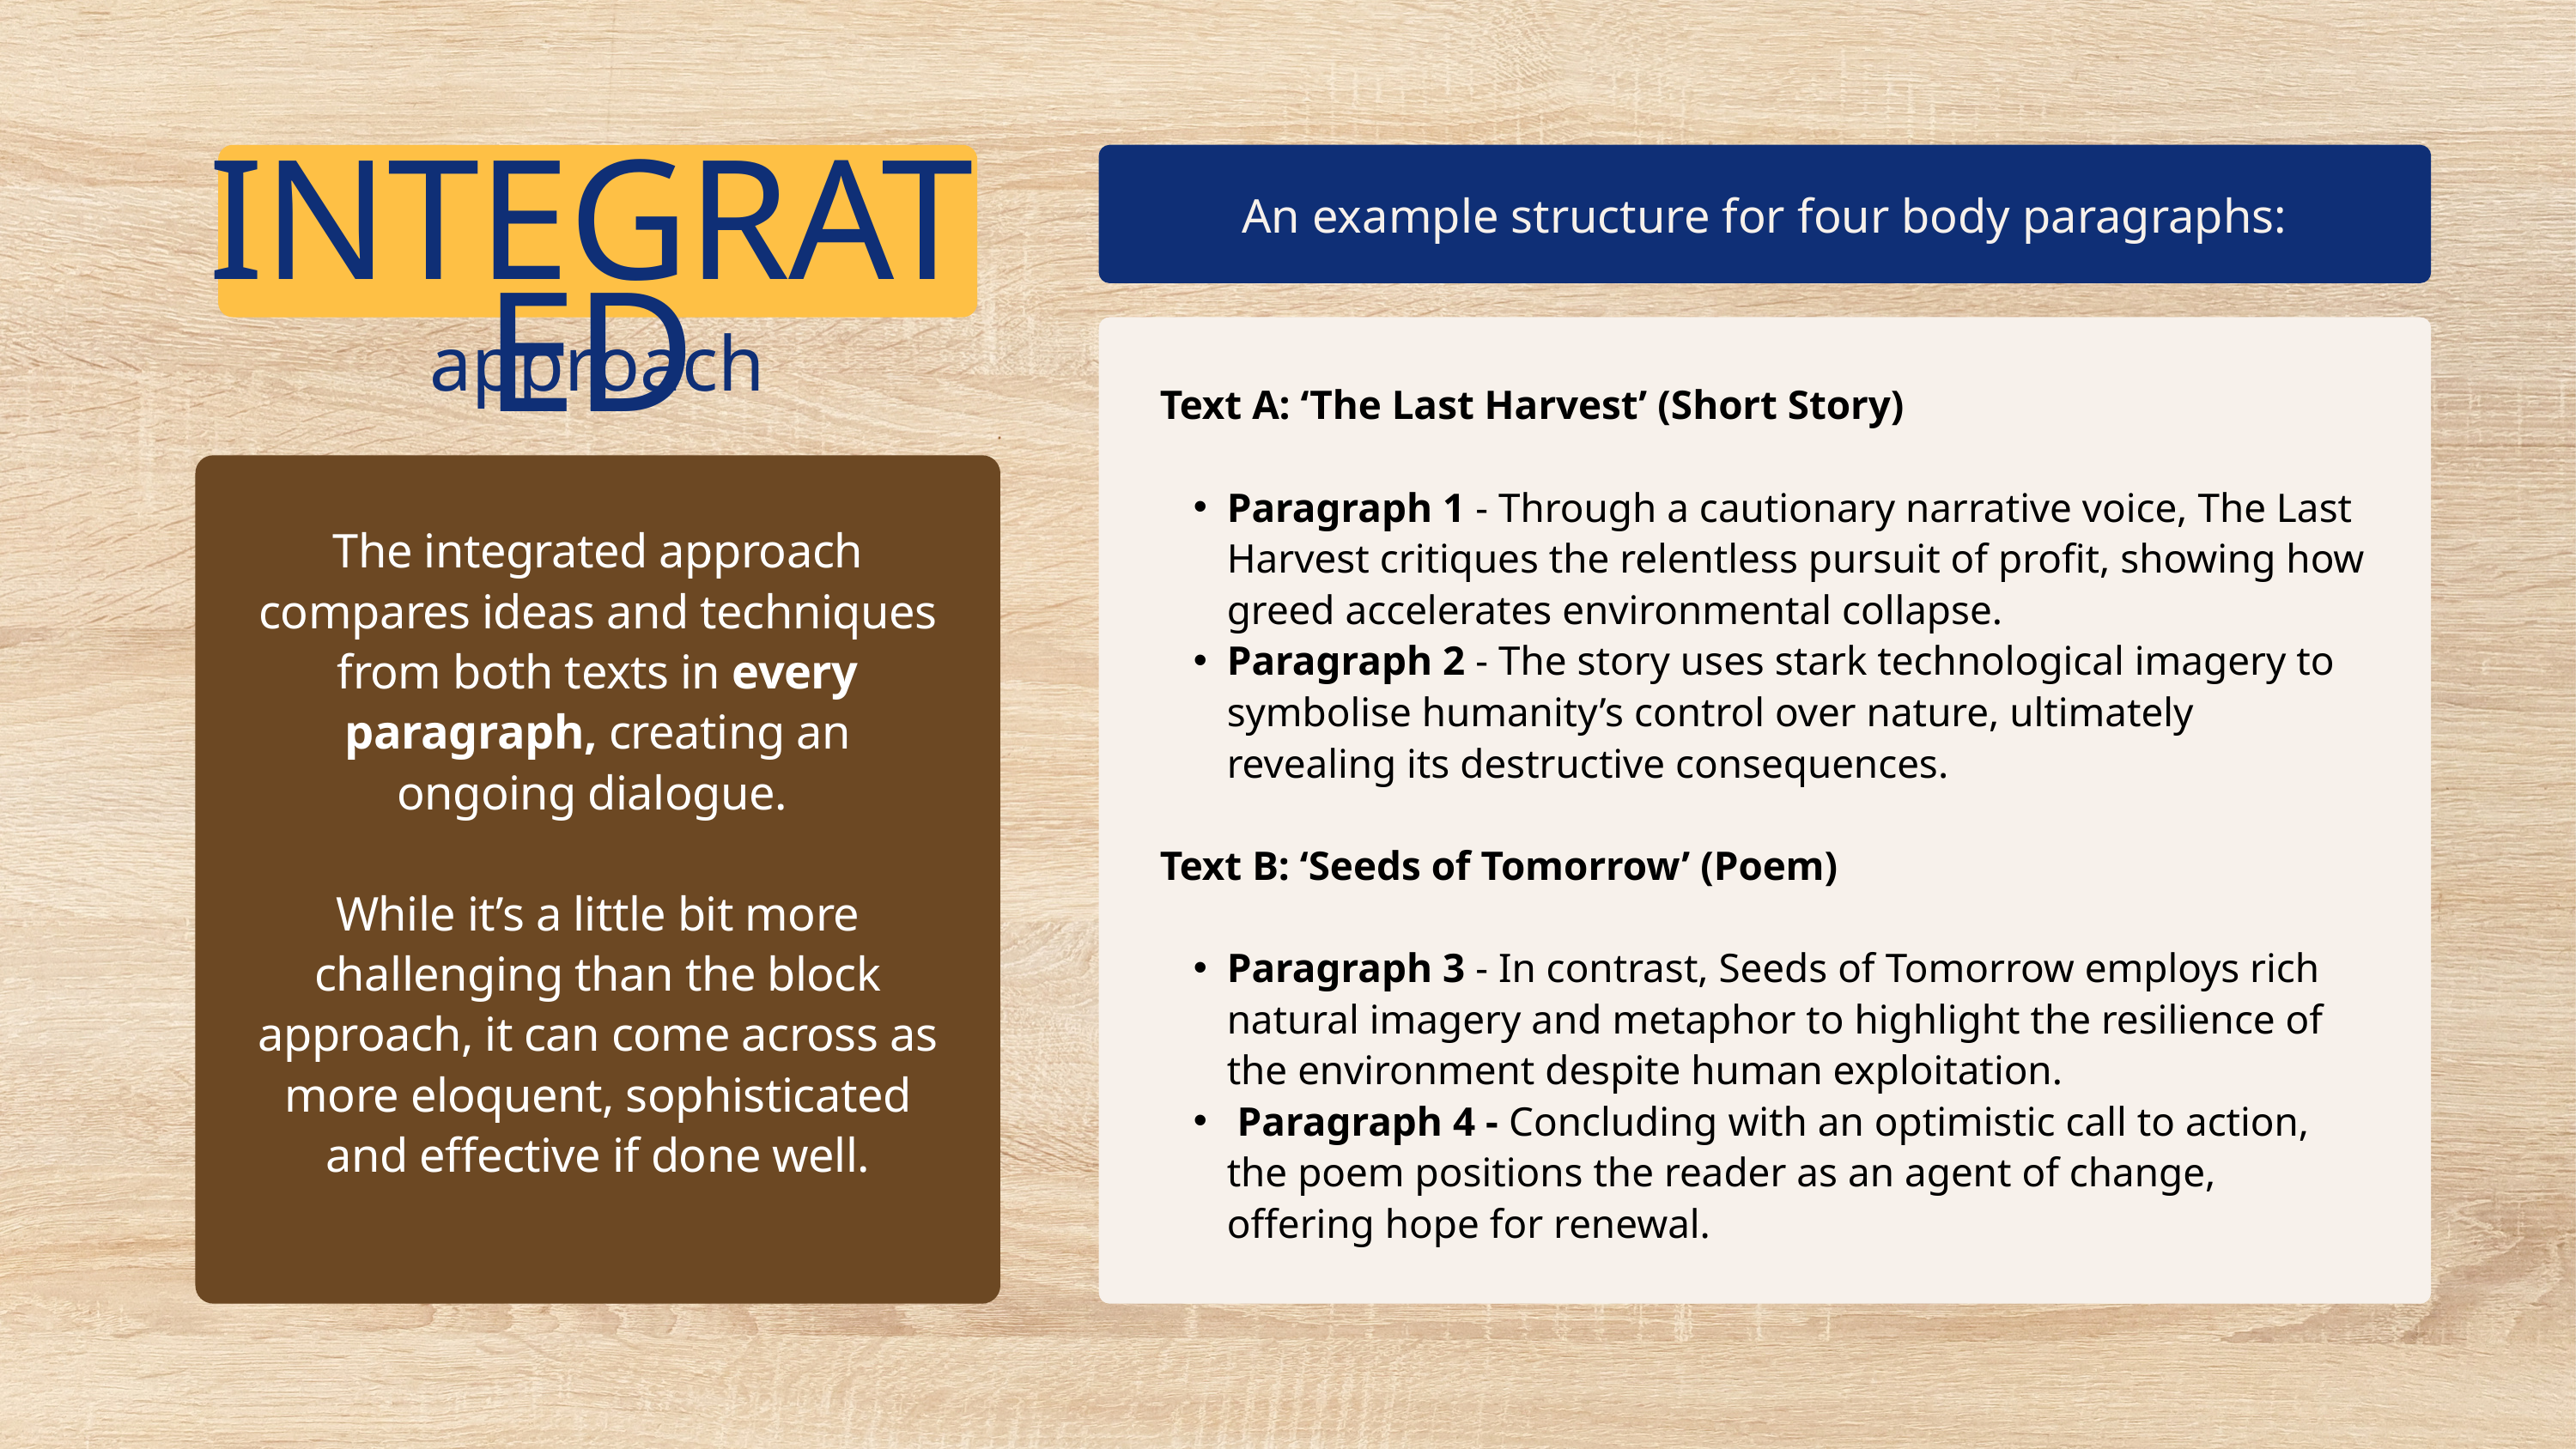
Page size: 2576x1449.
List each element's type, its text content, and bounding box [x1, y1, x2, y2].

text_box approach [220, 330, 976, 407]
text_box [217, 144, 978, 318]
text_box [195, 455, 1001, 1304]
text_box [1098, 144, 2432, 284]
text_box [0, 0, 2576, 1449]
text_box INTEGRATED [182, 179, 999, 446]
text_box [1098, 317, 2432, 1304]
